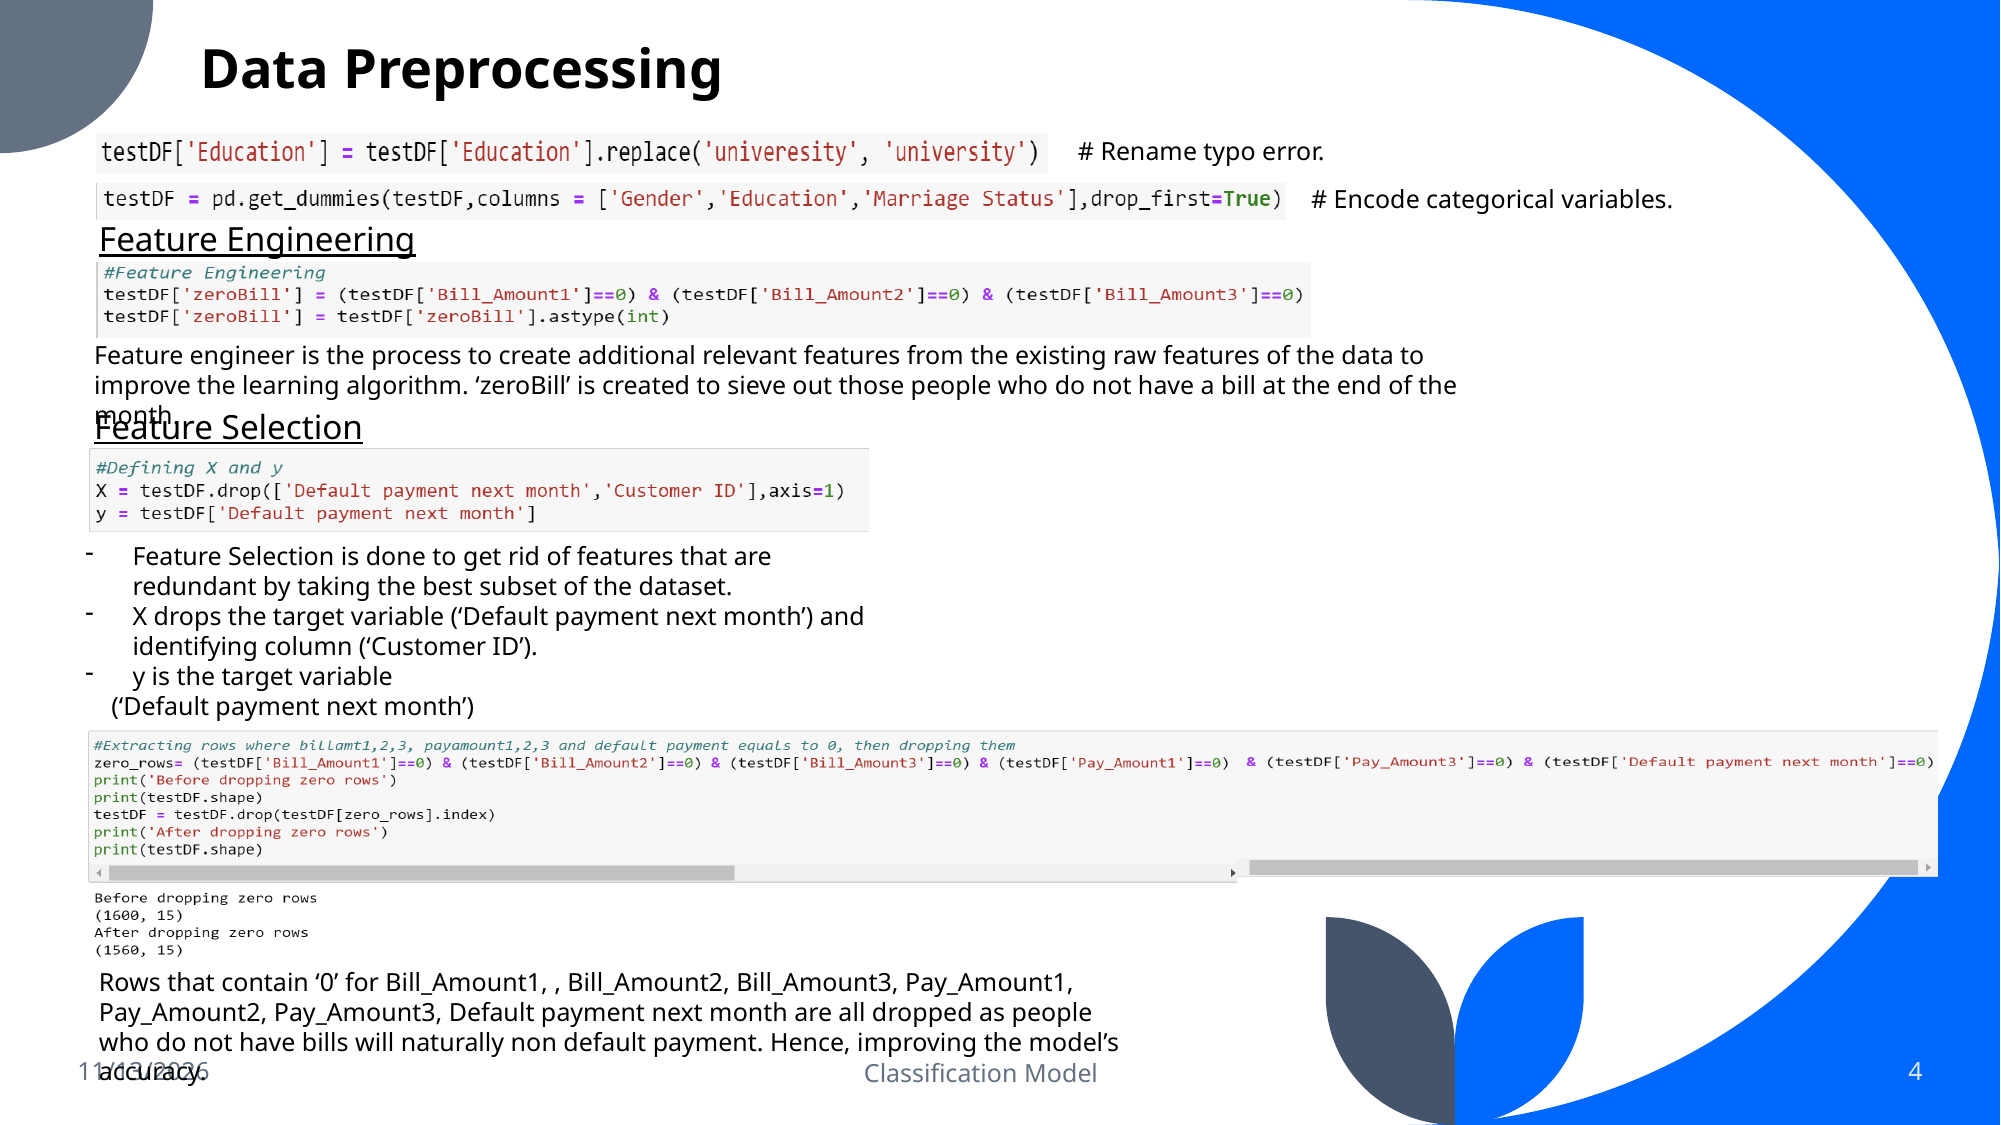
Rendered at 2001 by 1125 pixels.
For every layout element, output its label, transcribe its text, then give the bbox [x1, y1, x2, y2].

picture [87, 729, 1938, 974]
text_box # Rename typo error. [1063, 127, 1645, 173]
text_box Feature Engineering [84, 211, 578, 266]
picture [96, 261, 1311, 338]
text_box Rows that contain ‘0’ for Bill_Amount1, , Bill_Amount2, Bill_Amount3, Pay_Amount1, Pay_Amount2, Pay_Amount3, Default payment next month are all dropped as people who do not have bills will naturally non default payment. Hence, improving the model’s accuracy. [84, 958, 1165, 1094]
picture [96, 183, 1286, 220]
picture [96, 133, 1048, 173]
text_box Feature Selection is done to get rid of features that are redundant by taking the best subset of the dataset. X drops the target variable (‘Default payment next month’) and identifying column (‘Customer ID’). y is the target variable (‘Default payment next month’) [70, 533, 917, 763]
text_box Data Preprocessing [185, 22, 1802, 108]
footer Classification Model [643, 1042, 1319, 1103]
picture [84, 445, 869, 532]
text_box # Encode categorical variables. [1296, 175, 1736, 221]
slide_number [62, 1042, 513, 1103]
slide_number 4 [1665, 1042, 1938, 1103]
text_box Feature engineer is the process to create additional relevant features from the existing raw features of the data to improve the learning algorithm. ‘zeroBill’ is created to sieve out those people who do not have a bill at the end of the month. [79, 332, 1516, 437]
text_box Feature Selection [79, 437, 574, 454]
